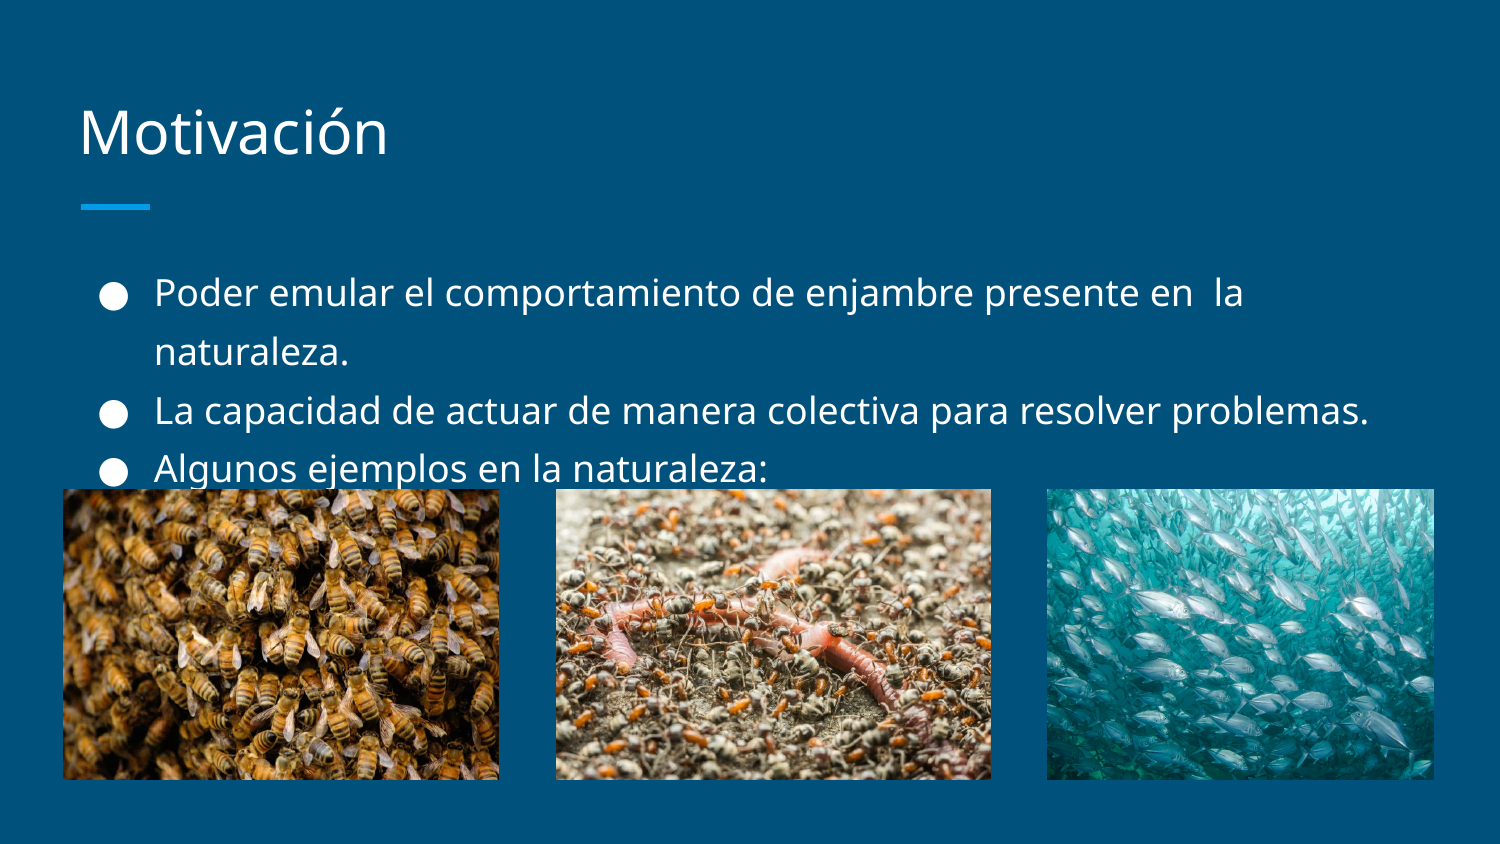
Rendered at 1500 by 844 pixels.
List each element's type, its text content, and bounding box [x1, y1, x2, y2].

picture [1048, 490, 1433, 779]
picture [1425, 768, 1433, 779]
list Poder emular el comportamiento de enjambre presente en la naturaleza. La capacidad de actuar de manera colectiva para resolver problemas. Algunos ejemplos en la naturaleza: [63, 244, 1437, 750]
picture [64, 489, 498, 779]
title Motivación [63, 75, 1437, 188]
picture [557, 490, 990, 779]
